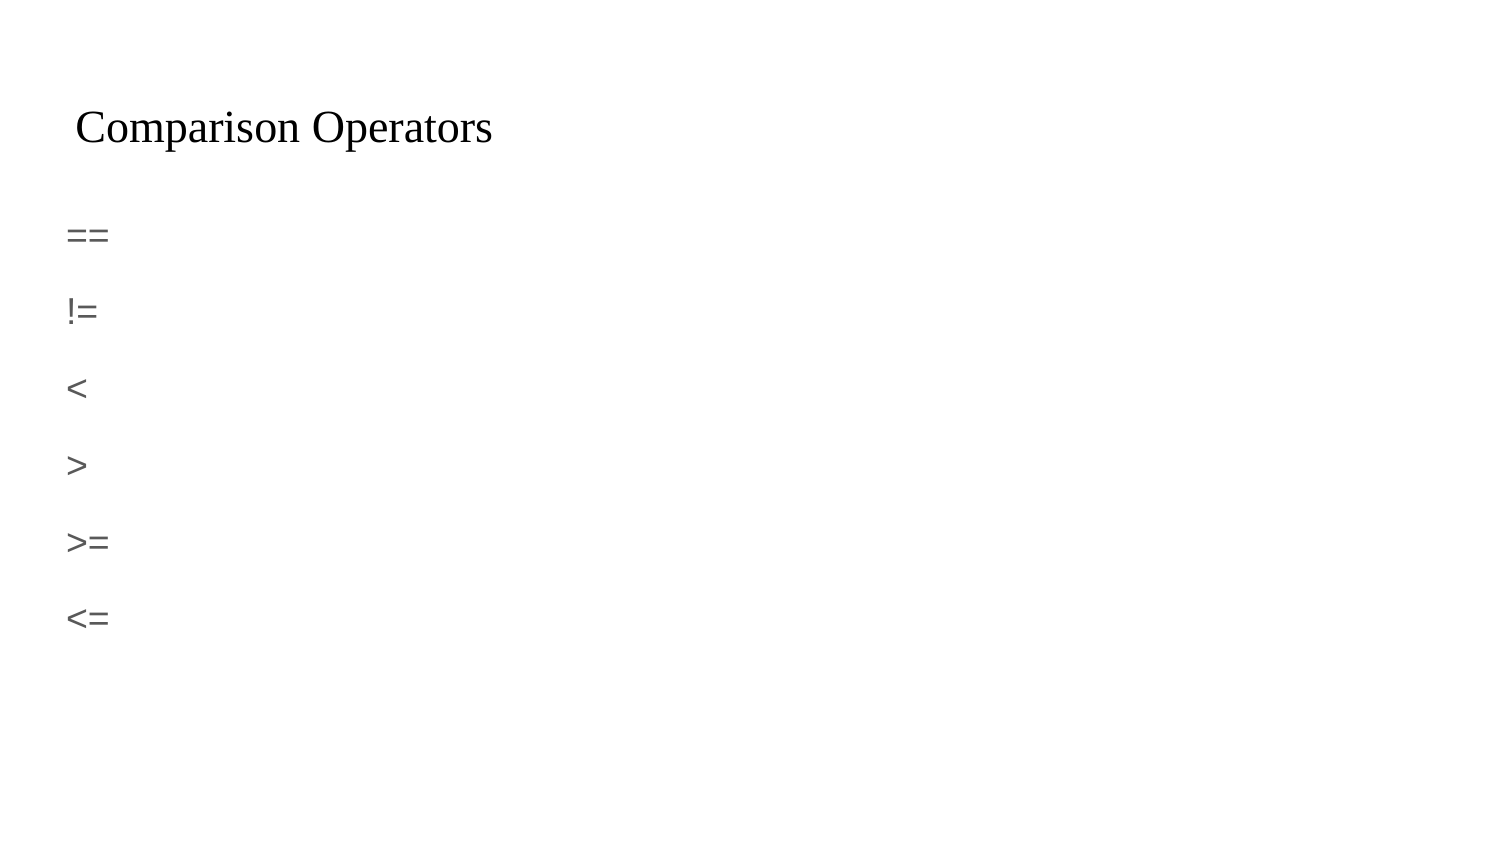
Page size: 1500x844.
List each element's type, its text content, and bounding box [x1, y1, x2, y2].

title Comparison Operators [51, 72, 1449, 167]
list == != < > >= <= [51, 189, 1449, 750]
